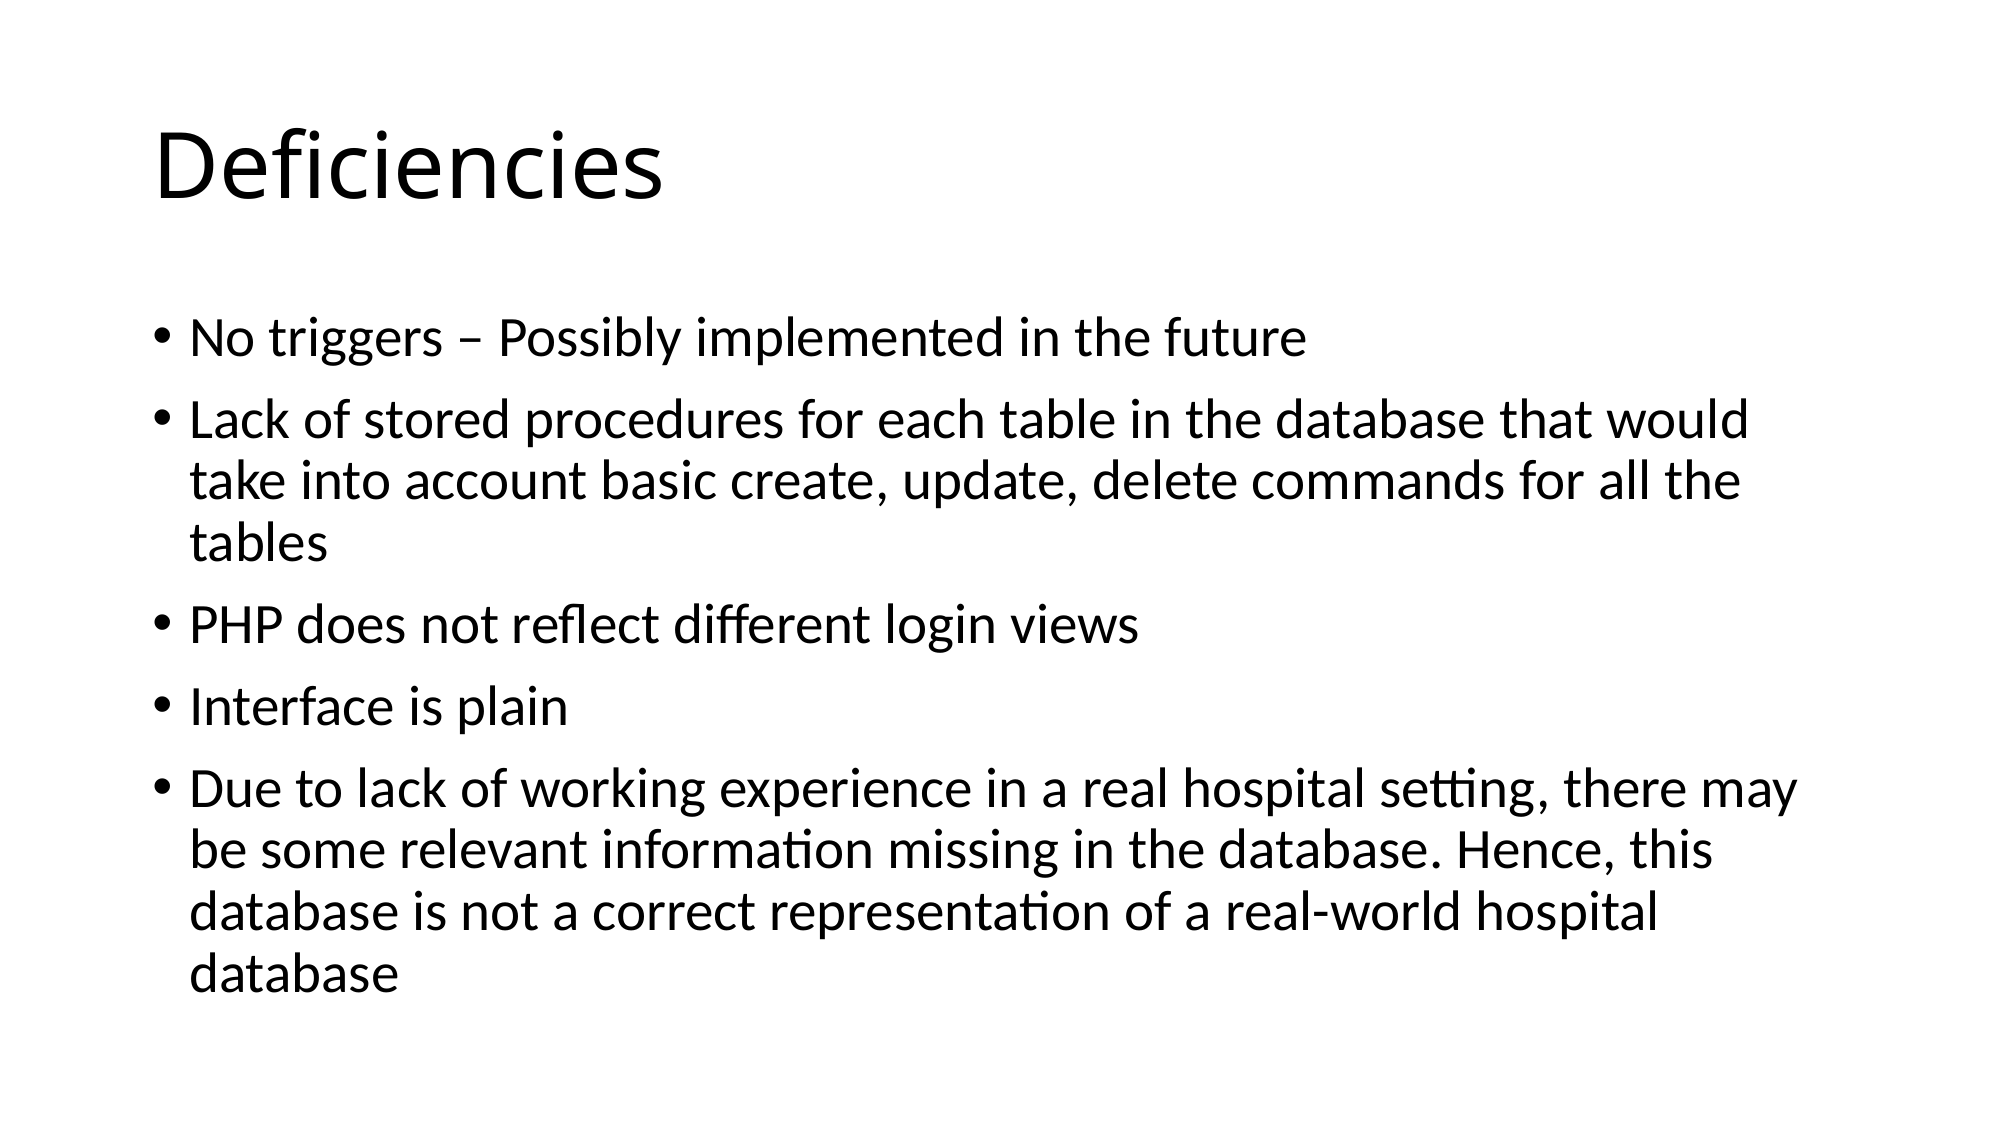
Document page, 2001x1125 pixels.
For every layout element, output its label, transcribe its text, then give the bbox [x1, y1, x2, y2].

list No triggers – Possibly implemented in the future Lack of stored procedures for each table in the database that would take into account basic create, update, delete commands for all the tables PHP does not reflect different login views Interface is plain Due to lack of working experience in a real hospital setting, there may be some relevant information missing in the database. Hence, this database is not a correct representation of a real-world hospital database [137, 299, 1863, 1014]
title Deficiencies [137, 59, 1863, 278]
